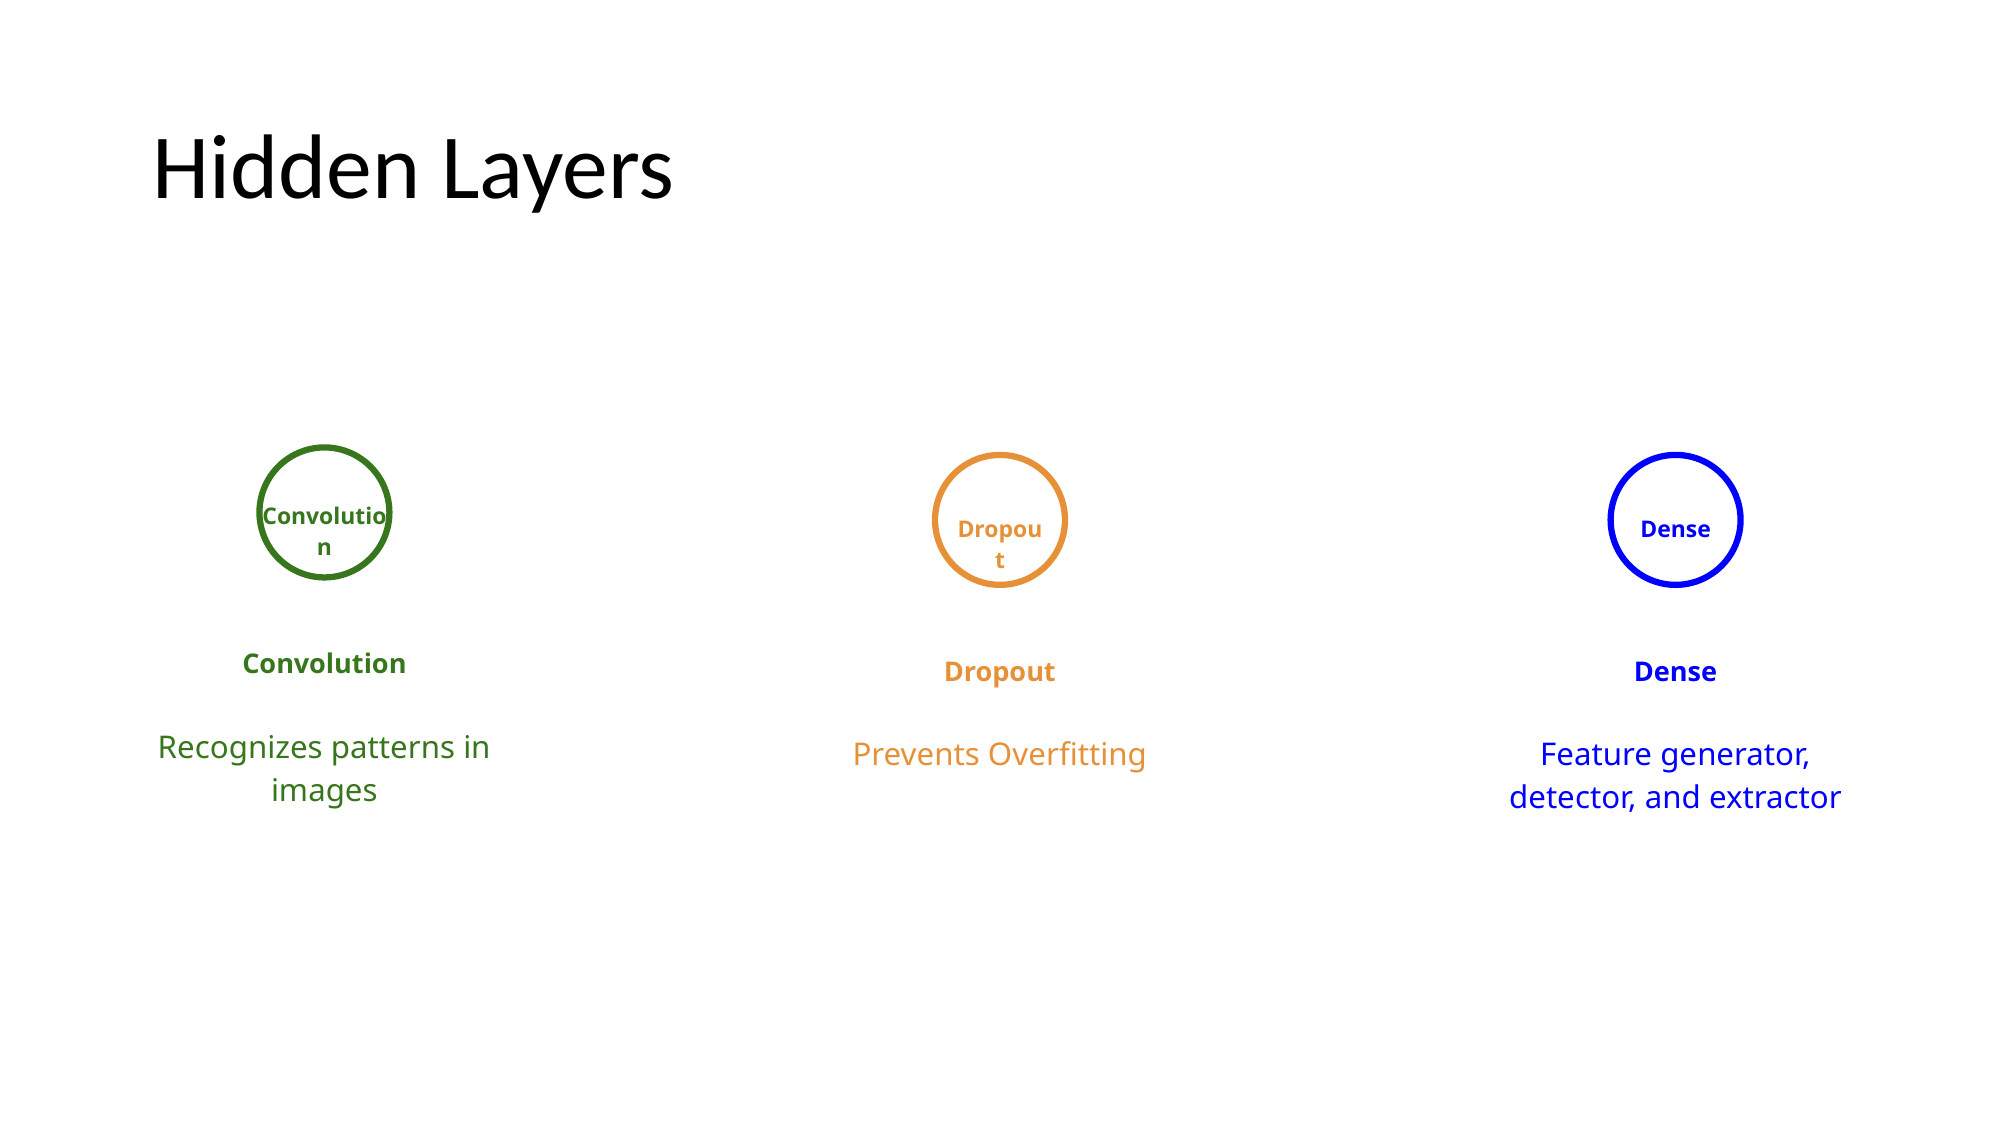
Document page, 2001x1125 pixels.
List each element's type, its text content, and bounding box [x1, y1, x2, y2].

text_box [812, 454, 1188, 871]
title Hidden Layers [137, 59, 1863, 278]
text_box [1488, 454, 1863, 871]
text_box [137, 447, 512, 863]
